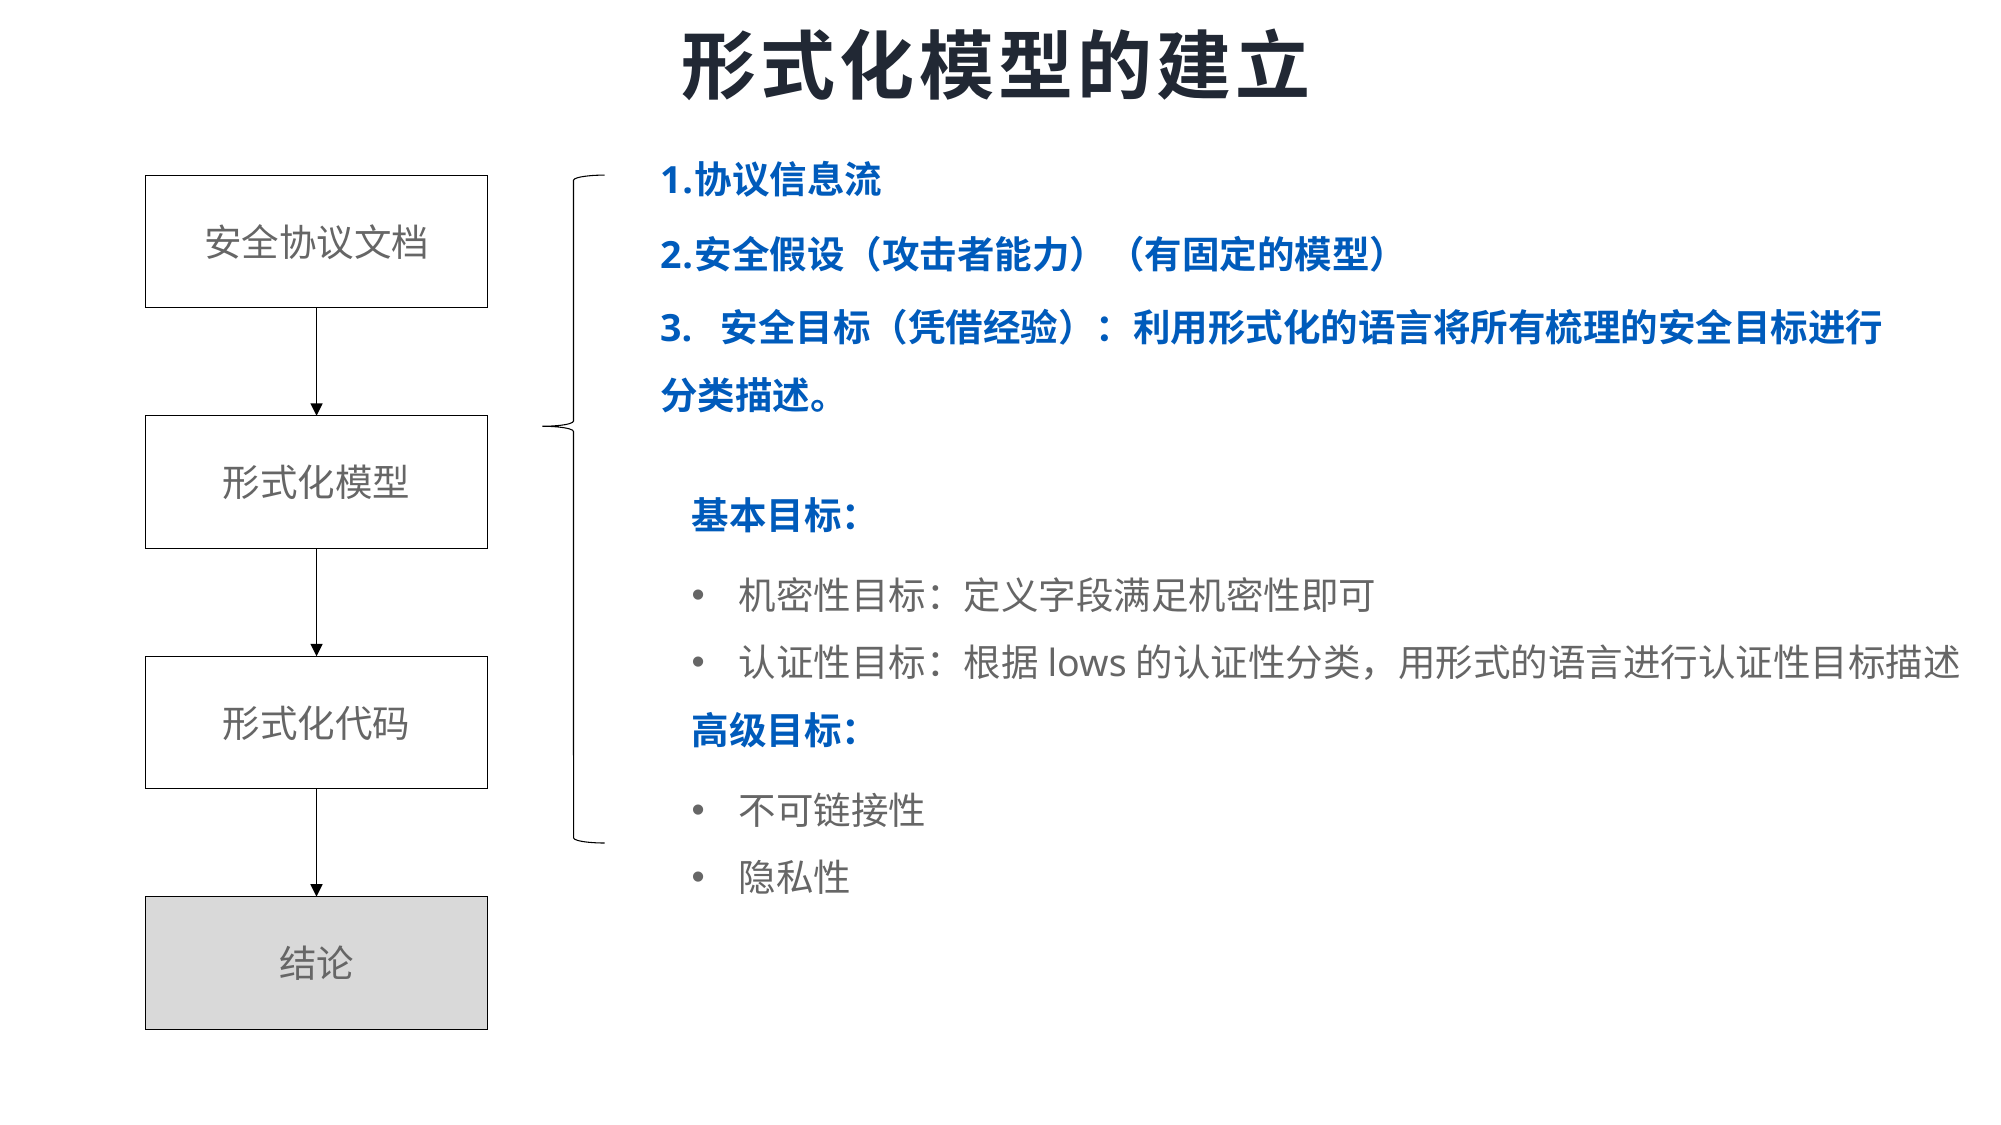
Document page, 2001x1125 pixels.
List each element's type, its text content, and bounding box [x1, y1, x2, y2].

text_box 安全假设（攻击者能力）（有固定的模型） [645, 201, 1682, 274]
text_box 结论 [145, 896, 488, 1030]
text_box 3. 安全目标（凭借经验）：利用形式化的语言将所有梳理的安全目标进行分类描述。 [645, 274, 1920, 425]
text_box 形式化代码 [145, 656, 488, 789]
text_box 形式化模型 [145, 415, 488, 549]
text_box 安全协议文档 [145, 175, 488, 308]
text_box 基本目标： 机密性目标：定义字段满足机密性即可 认证性目标：根据lows的认证性分类，用形式的语言进行认证性目标描述 高级目标： 不可链接性 隐私性 [676, 461, 1990, 975]
text_box [542, 174, 605, 844]
title 形式化模型的建立 [40, 14, 1953, 113]
text_box 协议信息流 [645, 126, 1276, 201]
